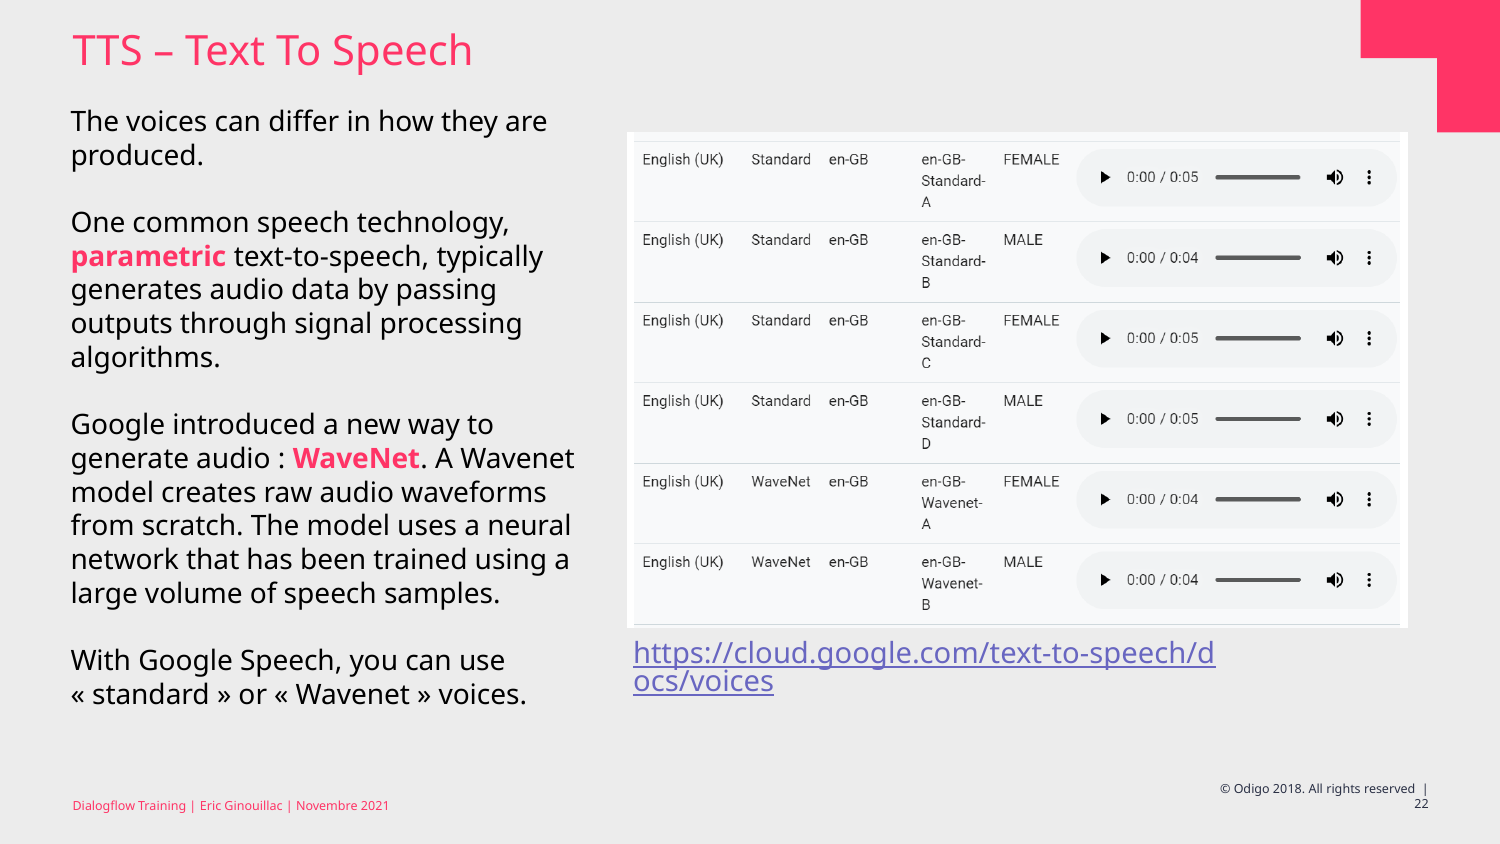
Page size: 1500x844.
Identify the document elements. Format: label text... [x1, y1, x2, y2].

text_box https://cloud.google.com/text-to-speech/docs/voices [618, 627, 1238, 844]
picture [627, 132, 1408, 628]
text_box The voices can differ in how they are produced. One common speech technology, parametric text-to-speech, typically generates audio data by passing outputs through signal processing algorithms. Google introduced a new way to generate audio : WaveNet. A Wavenet model creates raw audio waveforms from scratch. The model uses a neural network that has been trained using a large volume of speech samples. With Google Speech, you can use « standard » or « Wavenet » voices. [55, 95, 604, 718]
title TTS – Text To Speech [1, 0, 1146, 133]
